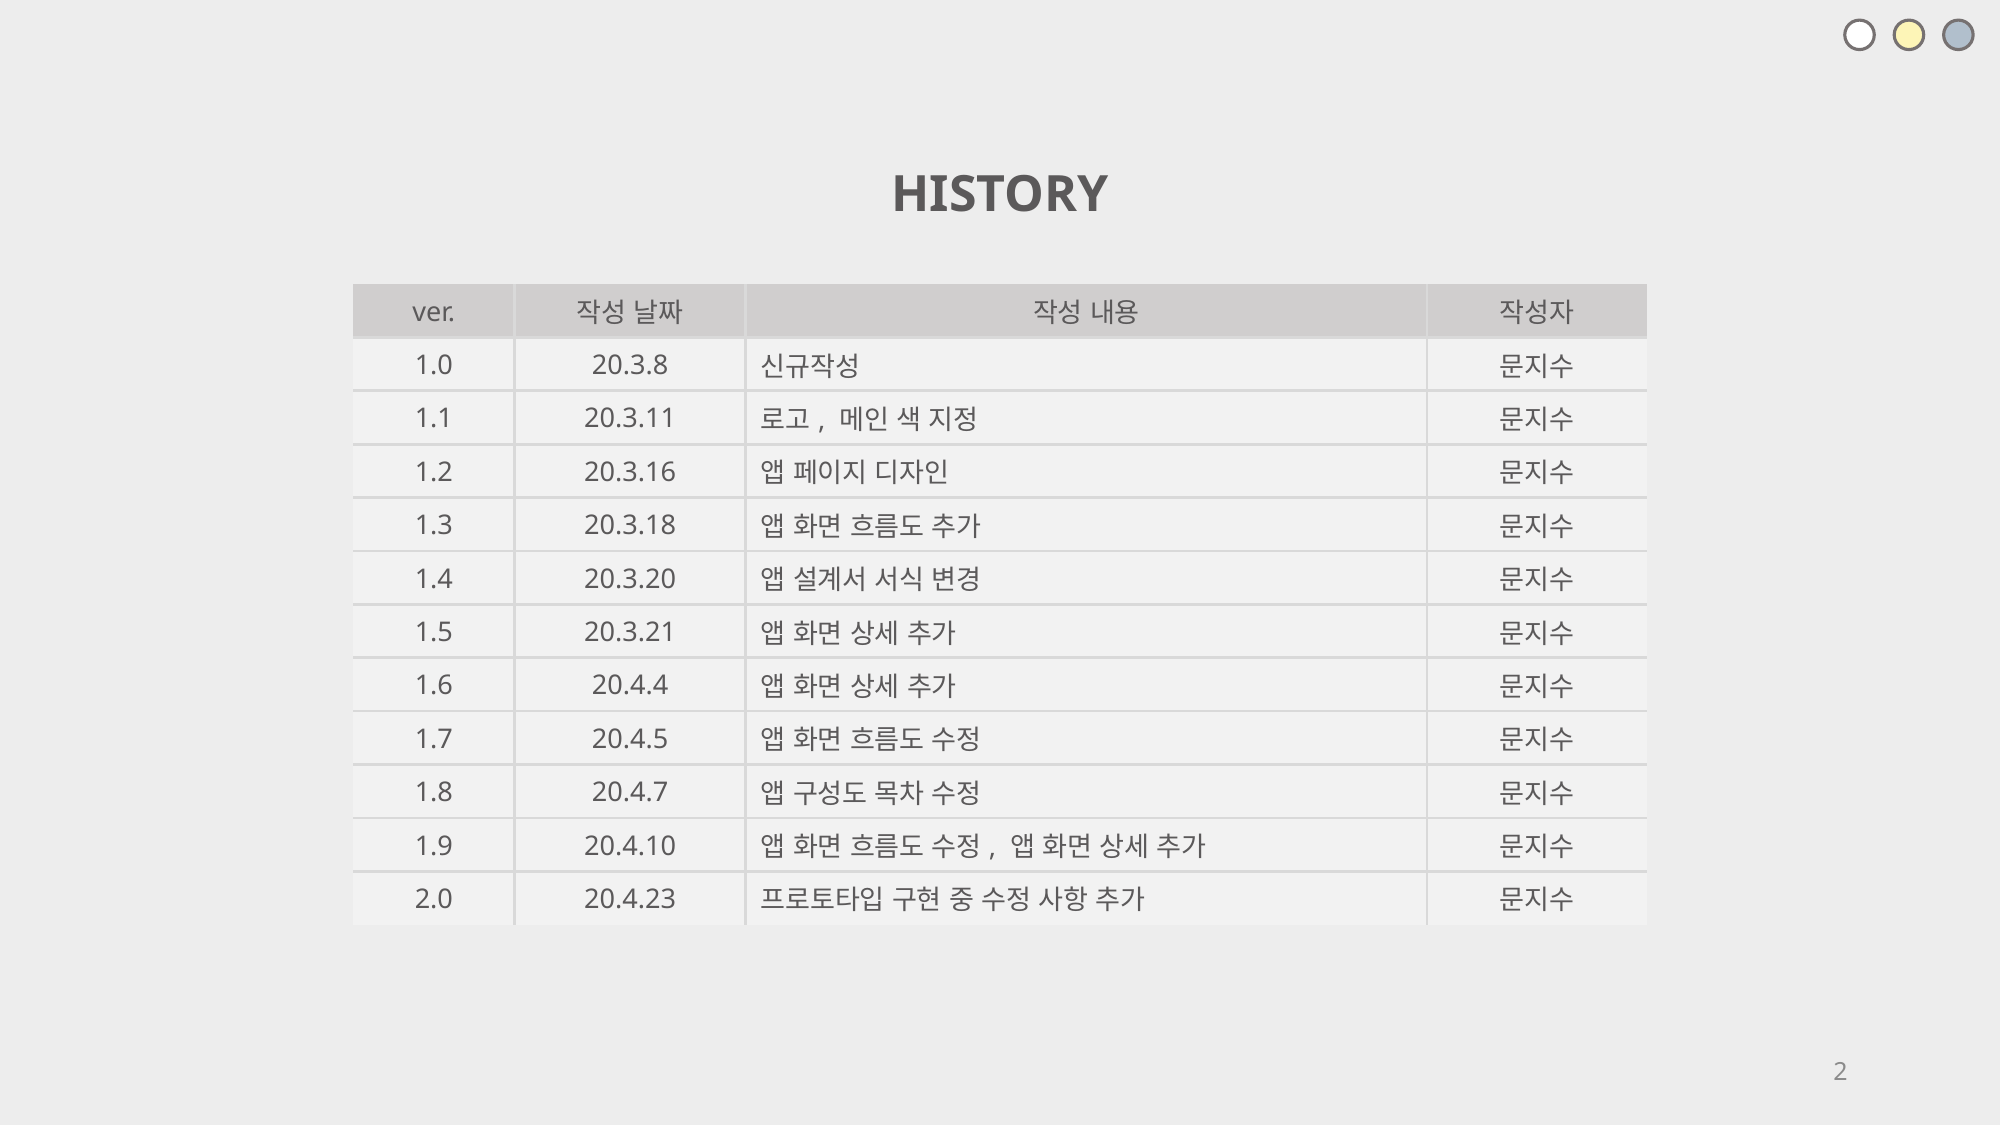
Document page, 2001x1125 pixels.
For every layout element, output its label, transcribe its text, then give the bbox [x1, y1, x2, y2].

table_cell 문지수 [1428, 712, 1647, 763]
table_cell 20.3.18 [516, 499, 744, 550]
table_cell 1.8 [353, 766, 513, 817]
table_cell 20.4.10 [516, 819, 744, 870]
table_cell 문지수 [1428, 659, 1647, 710]
table_cell 앱 화면 상세 추가 [747, 659, 1426, 710]
table_cell 20.4.23 [516, 873, 744, 925]
table_cell 문지수 [1428, 499, 1647, 550]
table_cell 앱 설계서 서식 변경 [747, 552, 1426, 603]
table_cell 20.4.5 [516, 712, 744, 763]
table_cell 앱 구성도 목차 수정 [747, 766, 1426, 817]
table_cell 20.3.16 [516, 446, 744, 496]
table_cell 프로토타입 구현 중 수정 사항 추가 [747, 873, 1426, 925]
table_header 작성자 [1428, 284, 1647, 336]
table_cell 신규작성 [747, 339, 1426, 389]
table_cell 앱 화면 흐름도 수정 [747, 712, 1426, 763]
table_cell 문지수 [1428, 766, 1647, 817]
table_header 작성 내용 [747, 284, 1426, 336]
table_cell 문지수 [1428, 552, 1647, 603]
table_header 작성 날짜 [516, 284, 744, 336]
table_cell 1.4 [353, 552, 513, 603]
table_header ver. [353, 284, 513, 336]
table_cell 문지수 [1428, 446, 1647, 496]
text_box [1843, 19, 1876, 51]
table_cell 20.4.4 [516, 659, 744, 710]
table_cell 2.0 [353, 873, 513, 925]
table_cell 20.3.11 [516, 392, 744, 443]
text_box [1893, 19, 1925, 51]
table_cell 1.9 [353, 819, 513, 870]
table_cell 1.7 [353, 712, 513, 763]
table_cell 20.3.21 [516, 606, 744, 656]
table_cell 문지수 [1428, 873, 1647, 925]
table_cell 문지수 [1428, 606, 1647, 656]
table_cell 20.3.20 [516, 552, 744, 603]
table_cell 1.0 [353, 339, 513, 389]
table_cell 1.3 [353, 499, 513, 550]
table_cell 문지수 [1428, 392, 1647, 443]
table_cell 1.1 [353, 392, 513, 443]
table_cell 앱 화면 상세 추가 [747, 606, 1426, 656]
table_cell 20.3.8 [516, 339, 744, 389]
table_cell 로고, 메인 색 지정 [747, 392, 1426, 443]
slide_number 2 [1412, 1042, 1863, 1103]
table_cell 1.2 [353, 446, 513, 496]
table_cell 문지수 [1428, 339, 1647, 389]
table_cell 20.4.7 [516, 766, 744, 817]
table_cell 1.5 [353, 606, 513, 656]
table_cell 앱 페이지 디자인 [747, 446, 1426, 496]
text_box [1942, 19, 1975, 51]
table_cell 앱 화면 흐름도 추가 [747, 499, 1426, 550]
table_cell 1.6 [353, 659, 513, 710]
text_box HISTORY [844, 154, 1155, 230]
table_cell 앱 화면 흐름도 수정, 앱 화면 상세 추가 [747, 819, 1426, 870]
table_cell 문지수 [1428, 819, 1647, 870]
